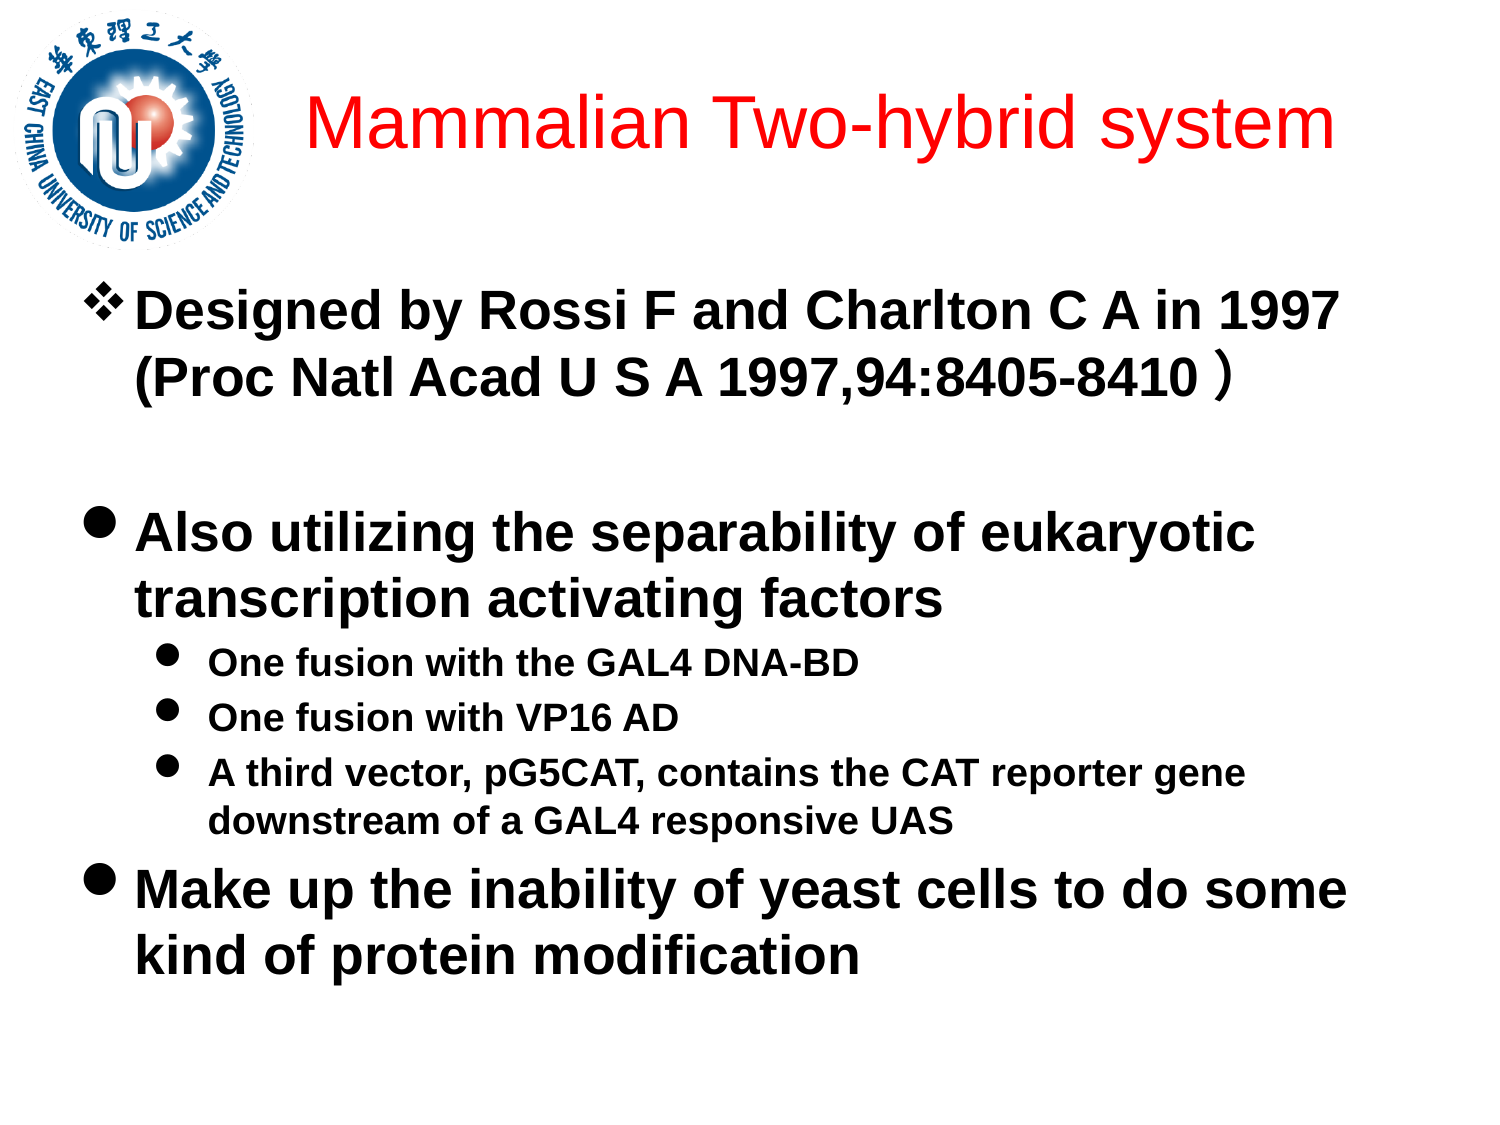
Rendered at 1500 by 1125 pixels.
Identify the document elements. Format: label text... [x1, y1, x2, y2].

picture [13, 9, 254, 250]
list Designed by Rossi F and Charlton C A in 1997 (Proc Natl Acad U S A 1997,94:8405-8410） Also utilizing the separability of eukaryotic transcription activating factors One fusion with the GAL4 DNA-BD One fusion with VP16 AD A third vector, pG5CAT, contains the CAT reporter gene downstream of a GAL4 responsive UAS Make up the inability of yeast cells to do some kind of protein modification [64, 267, 1453, 1000]
title Mammalian Two-hybrid system [289, 66, 1447, 172]
